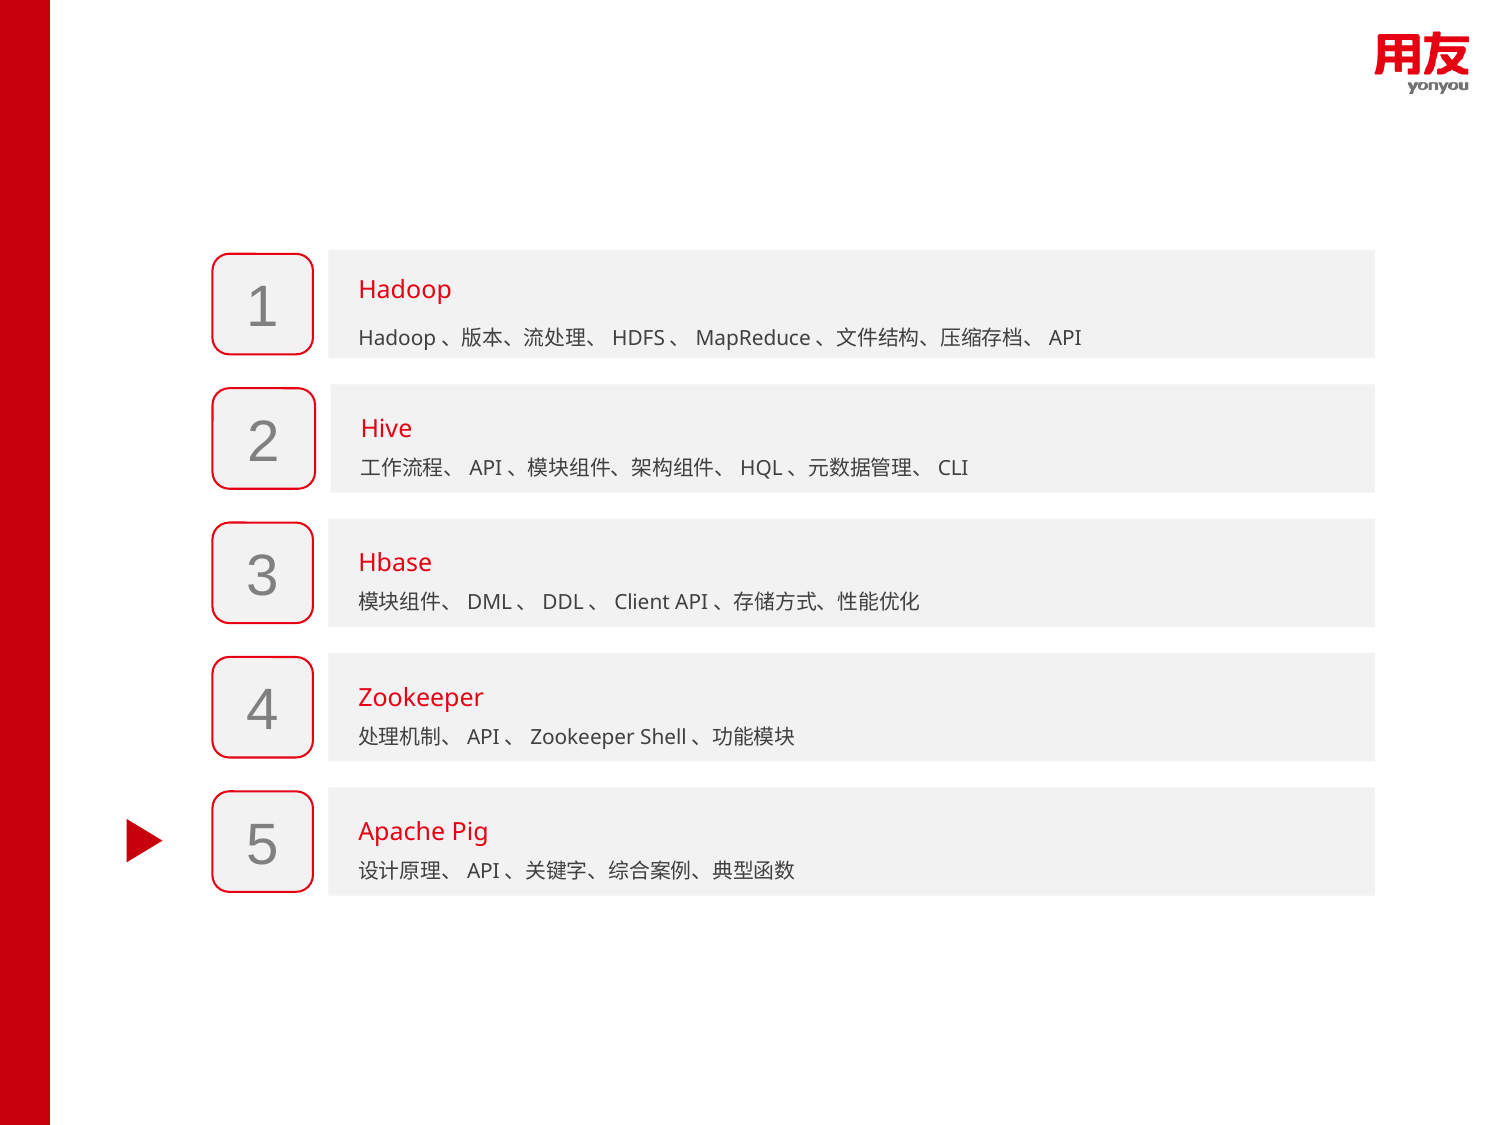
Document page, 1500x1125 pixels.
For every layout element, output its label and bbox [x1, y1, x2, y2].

text_box [212, 518, 1376, 628]
text_box [212, 787, 1376, 896]
text_box [212, 249, 1376, 359]
text_box [212, 652, 1376, 762]
text_box [212, 384, 1376, 493]
text_box [0, 0, 52, 1125]
text_box [124, 817, 165, 865]
picture [1374, 31, 1469, 94]
